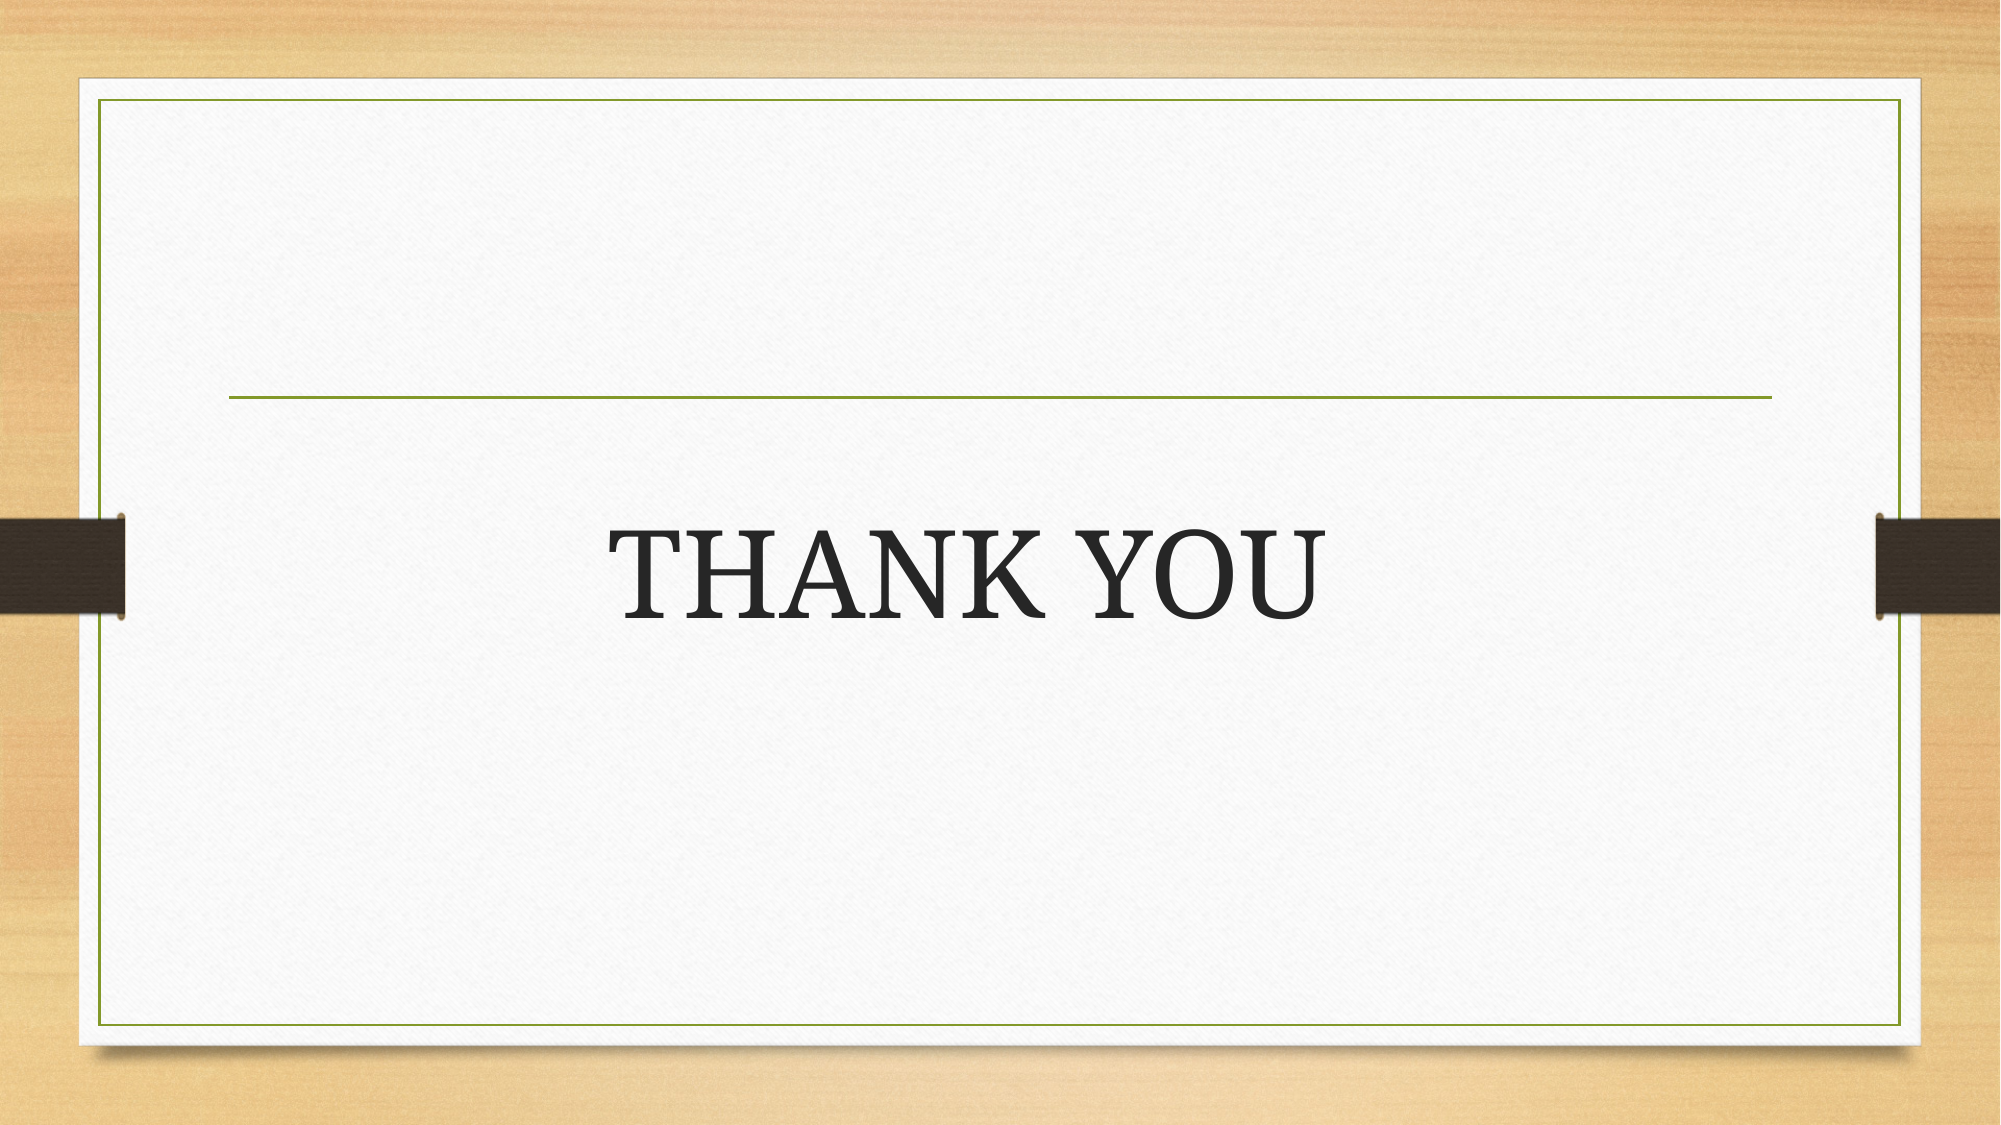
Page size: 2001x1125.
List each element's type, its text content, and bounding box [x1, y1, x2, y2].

list THANK YOU [433, 488, 1541, 653]
picture [0, 0, 2001, 1125]
